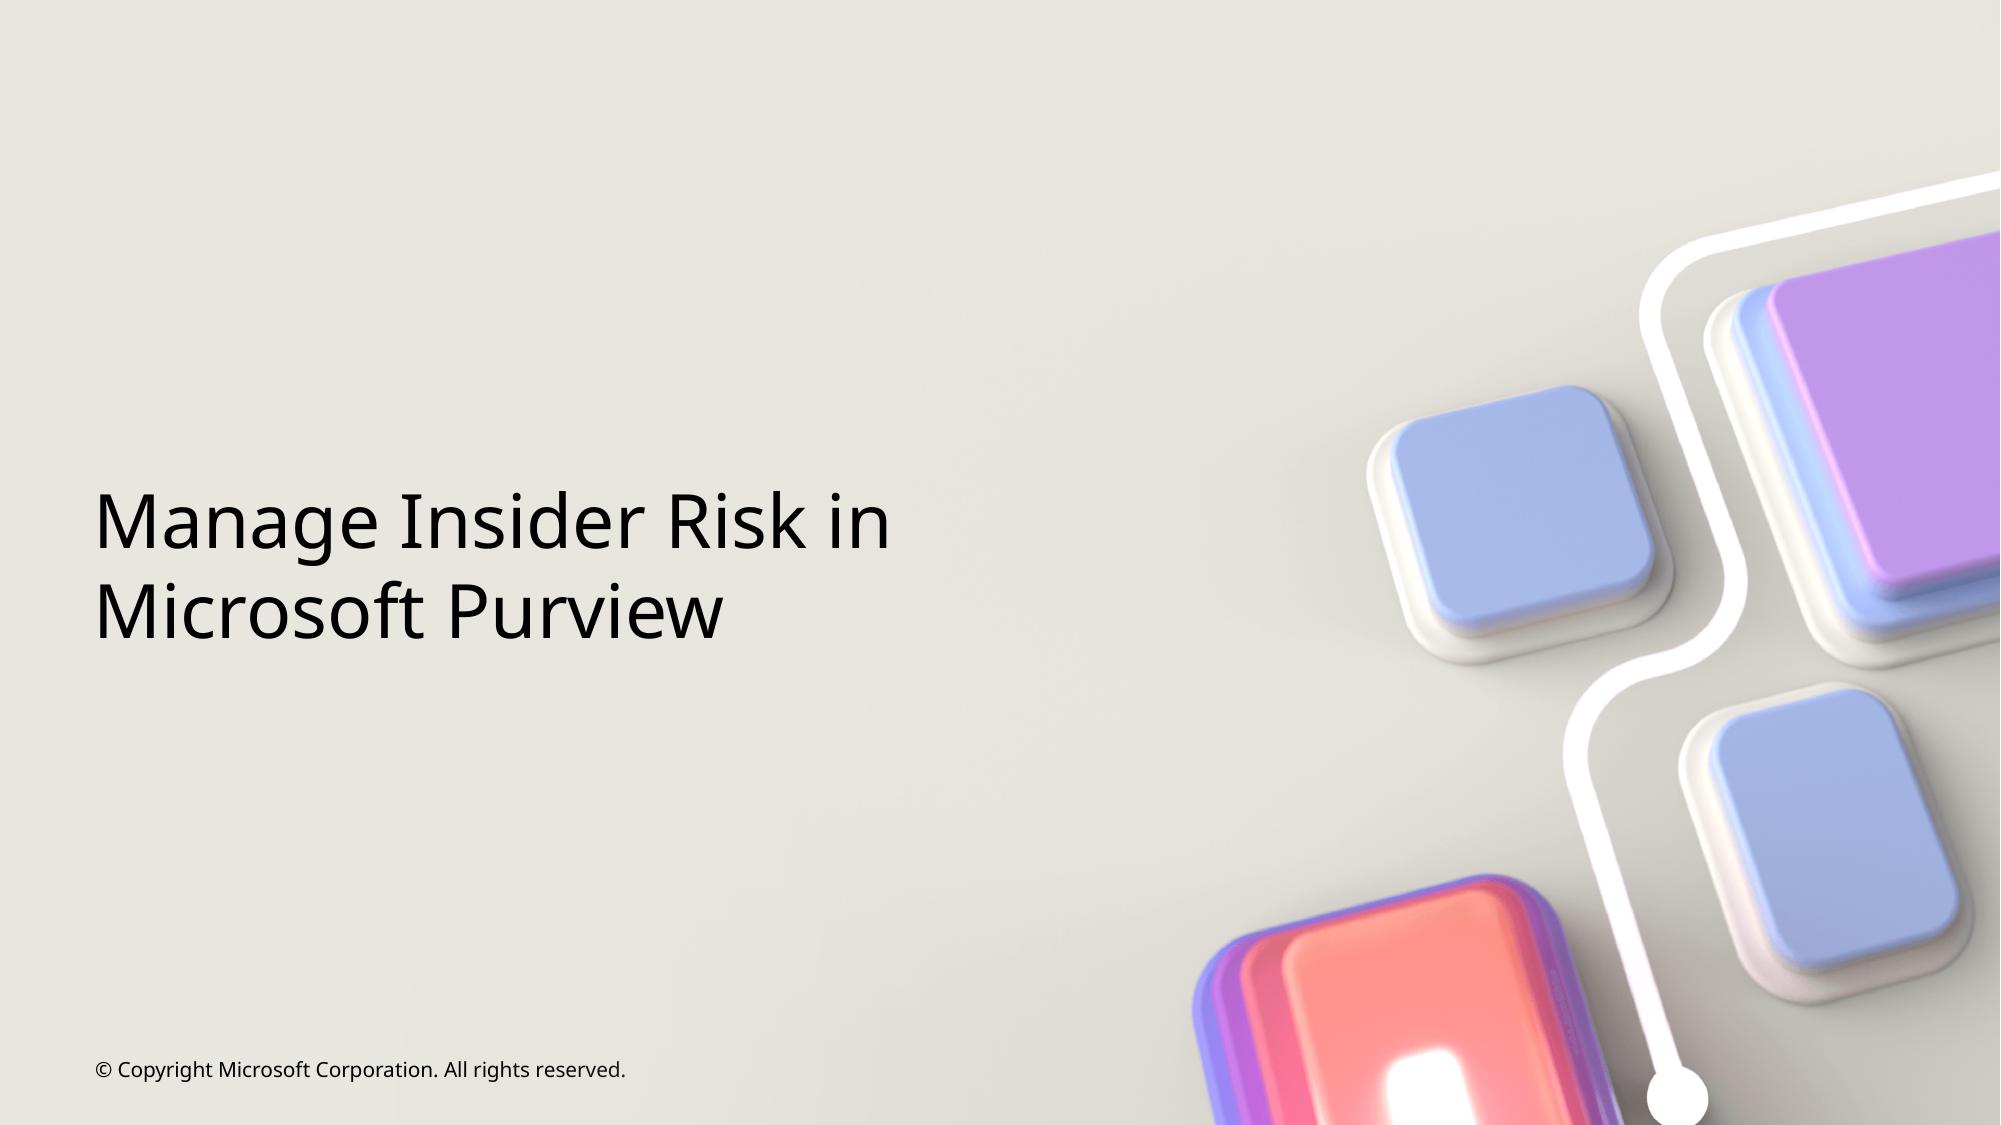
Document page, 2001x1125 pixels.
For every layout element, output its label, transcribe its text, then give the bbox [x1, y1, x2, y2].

title Manage Insider Risk in Microsoft Purview [93, 471, 1135, 654]
picture [396, 0, 2000, 1125]
